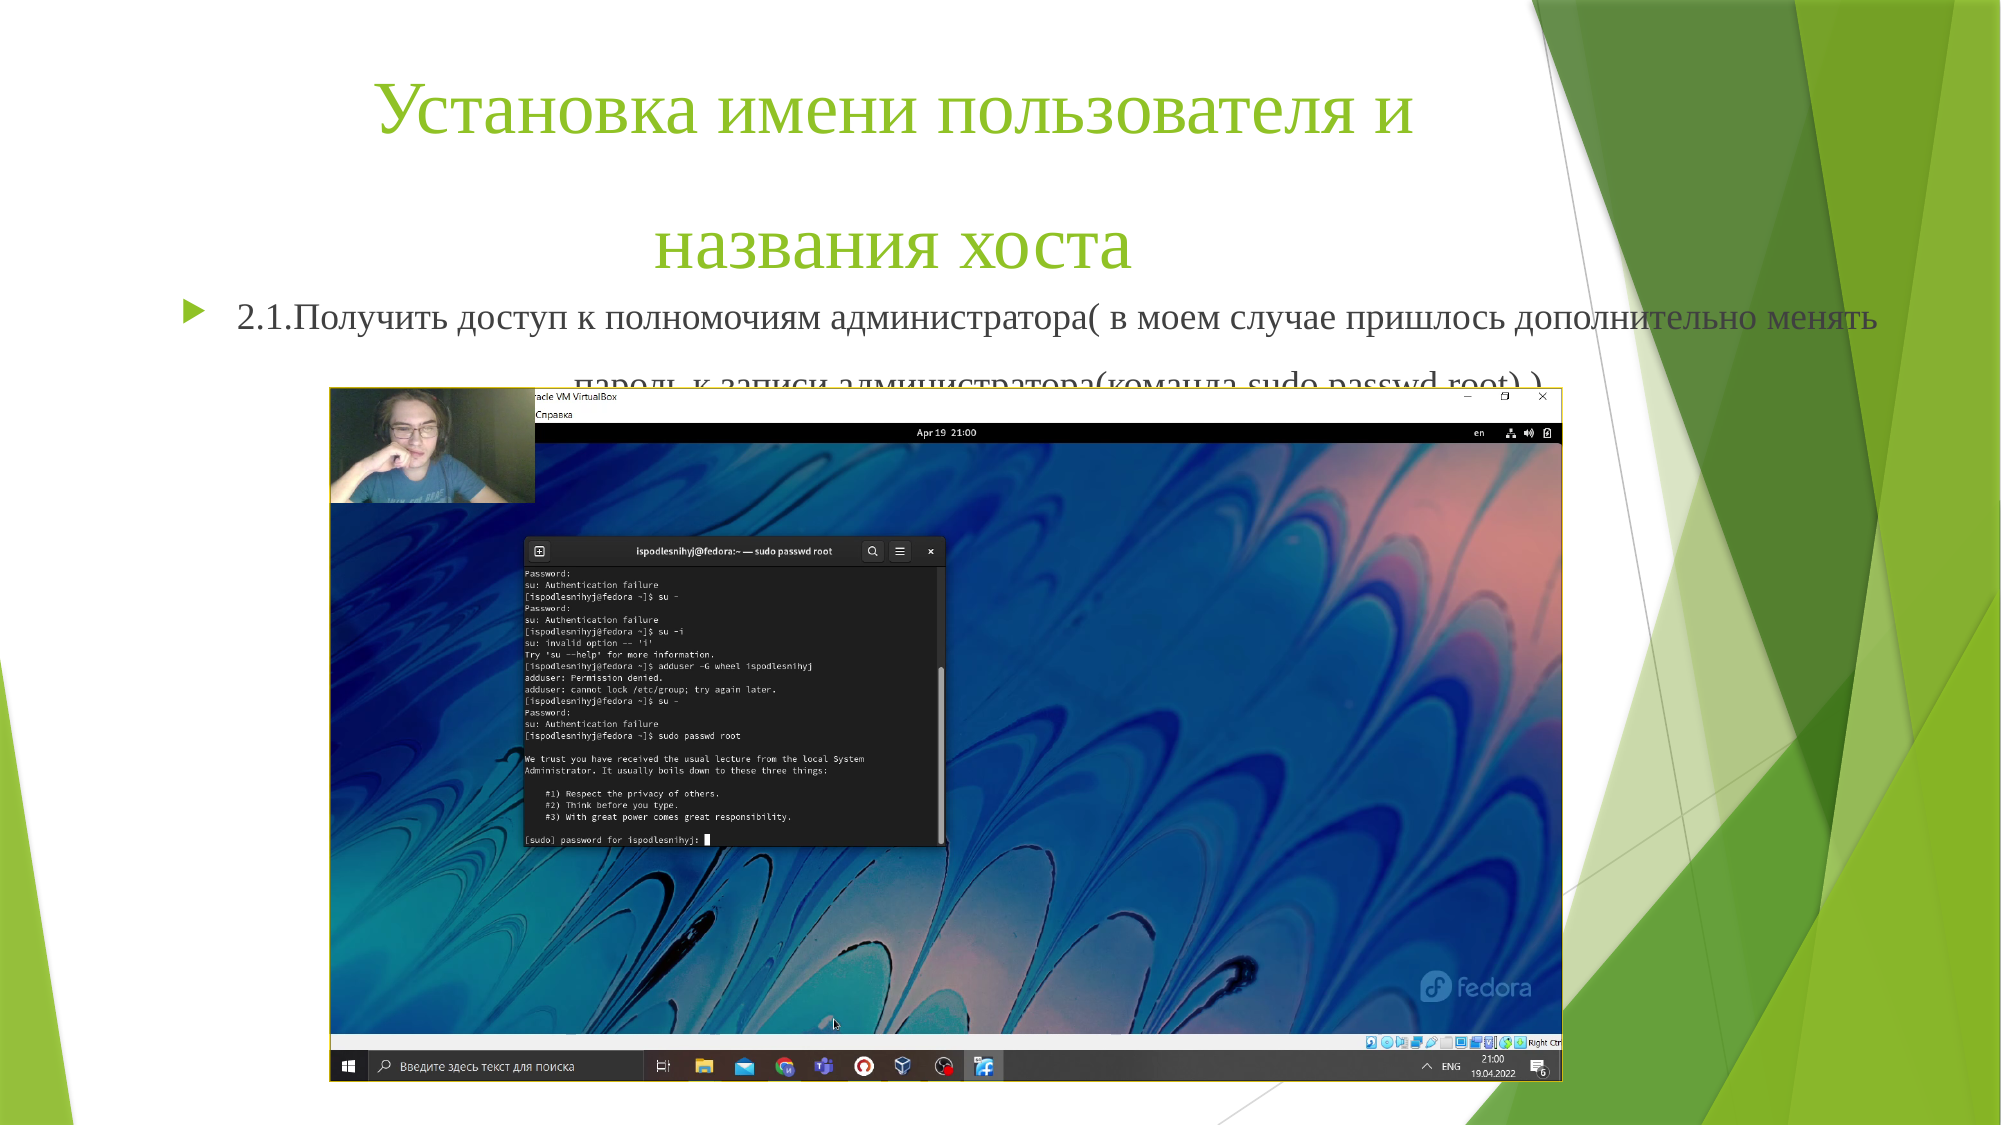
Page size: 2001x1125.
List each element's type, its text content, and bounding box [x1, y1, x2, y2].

picture [328, 387, 1563, 1082]
title Установка имени пользователя и названия хоста [151, 5, 1563, 223]
list 2.1.Получить доступ к полномочиям администратора( в моем случае пришлось дополнительно менять пароль к записи администратора(команда sudo passwd root) ) [93, 262, 1949, 1042]
